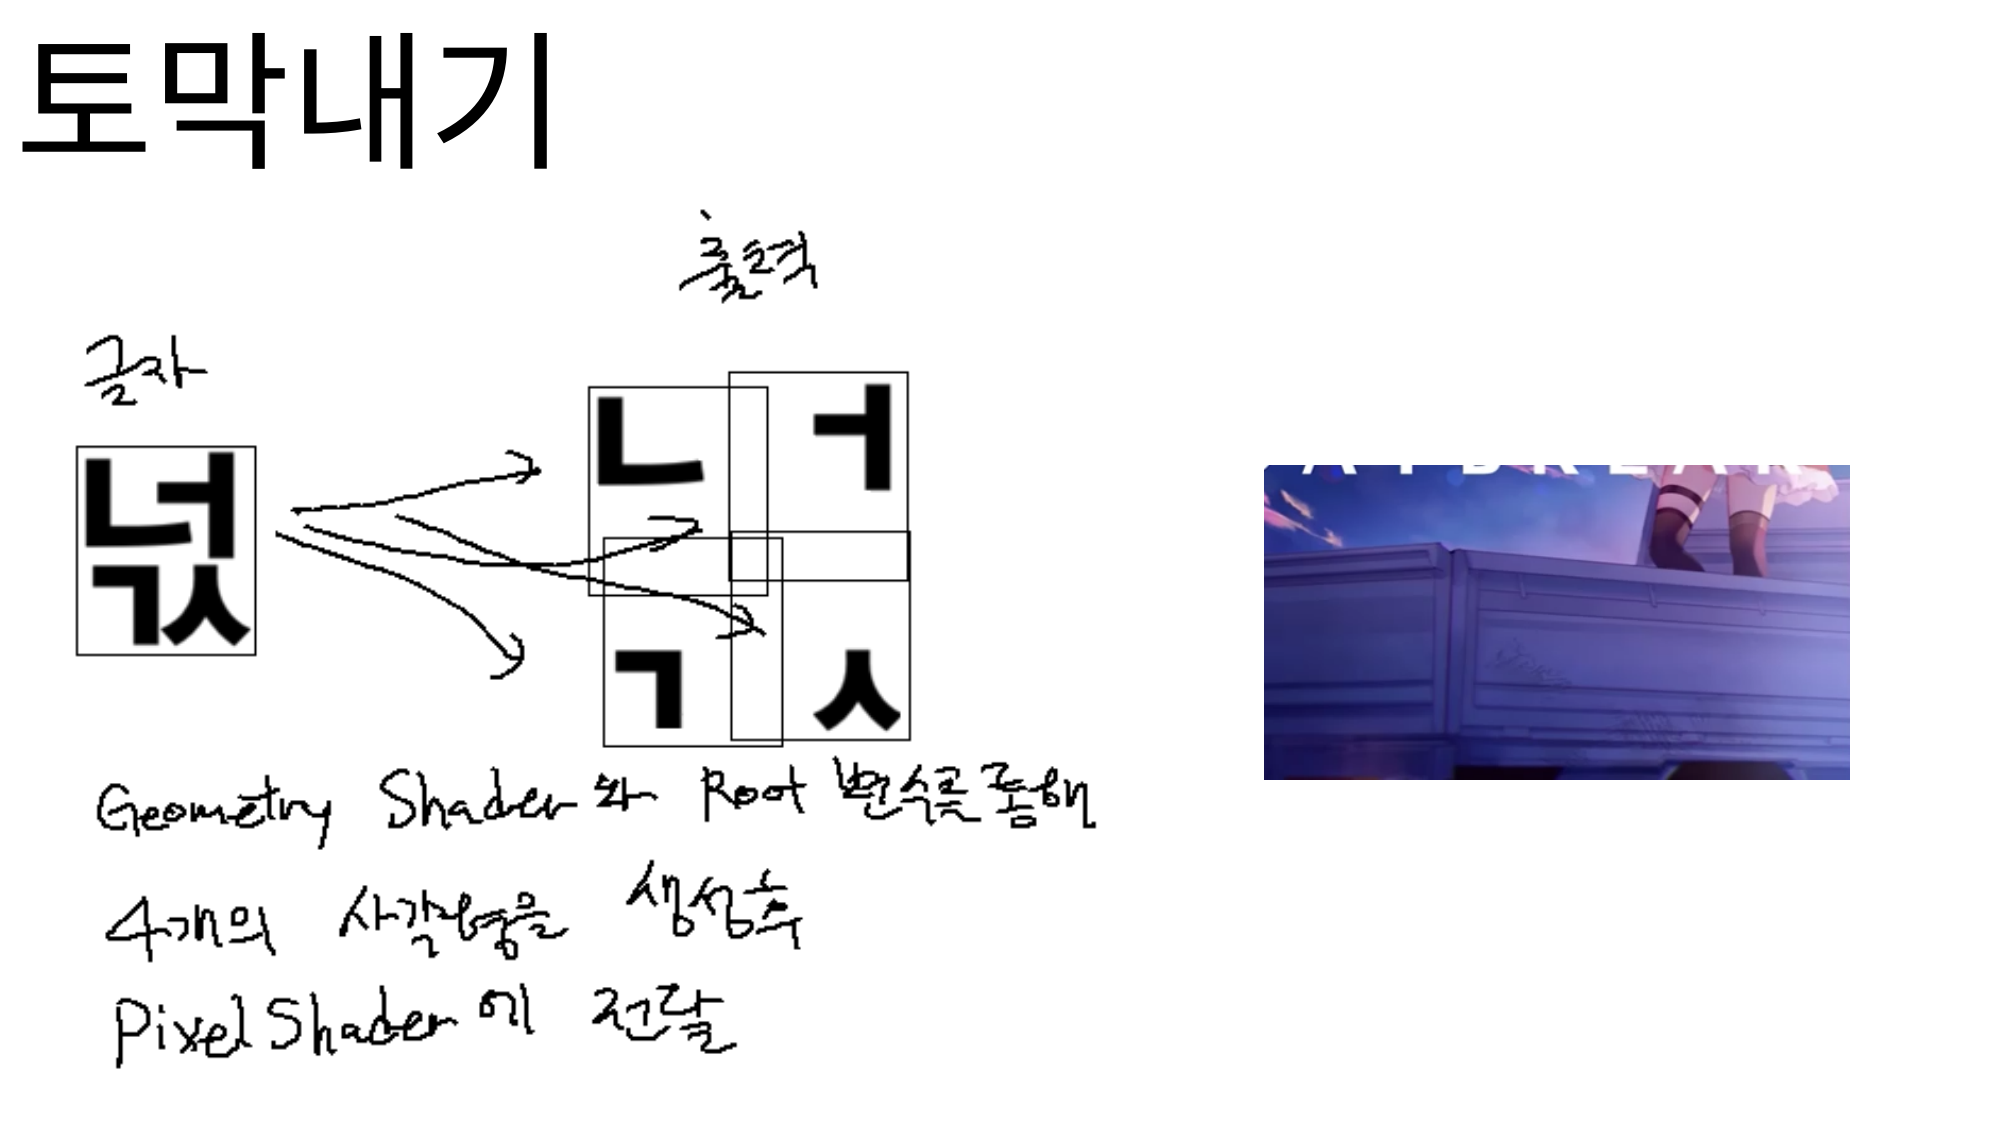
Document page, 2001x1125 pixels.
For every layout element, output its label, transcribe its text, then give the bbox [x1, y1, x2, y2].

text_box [1262, 464, 1852, 781]
title 토막내기 [0, 0, 1725, 218]
picture [0, 186, 1124, 1106]
